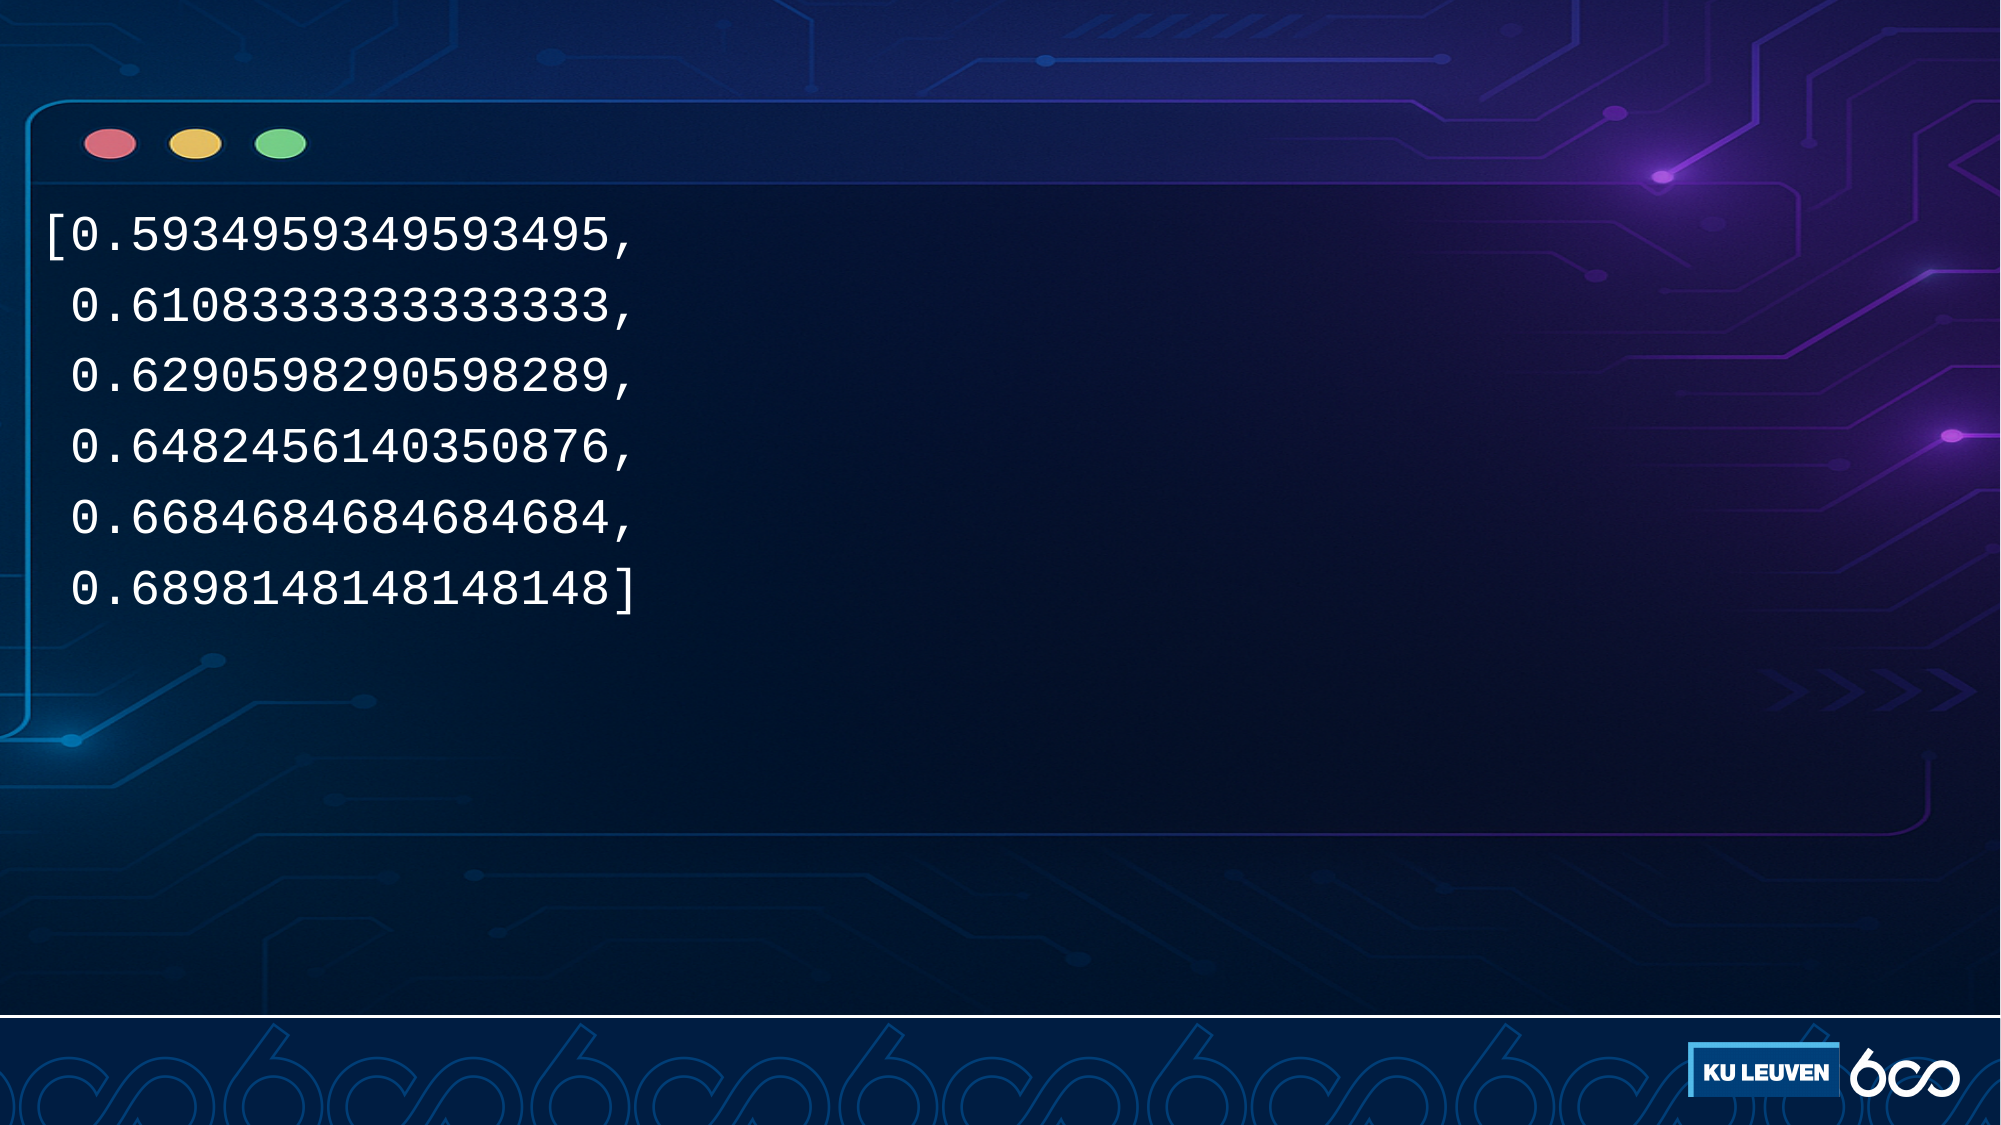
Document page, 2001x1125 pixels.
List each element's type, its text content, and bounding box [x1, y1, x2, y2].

list [0.5934959349593495, 0.6108333333333333, 0.6290598290598289, 0.6482456140350876, 0.6684684684684684, 0.6898148148148148] [40, 210, 1945, 982]
picture [0, 1018, 2001, 1125]
picture [0, 0, 2001, 1015]
